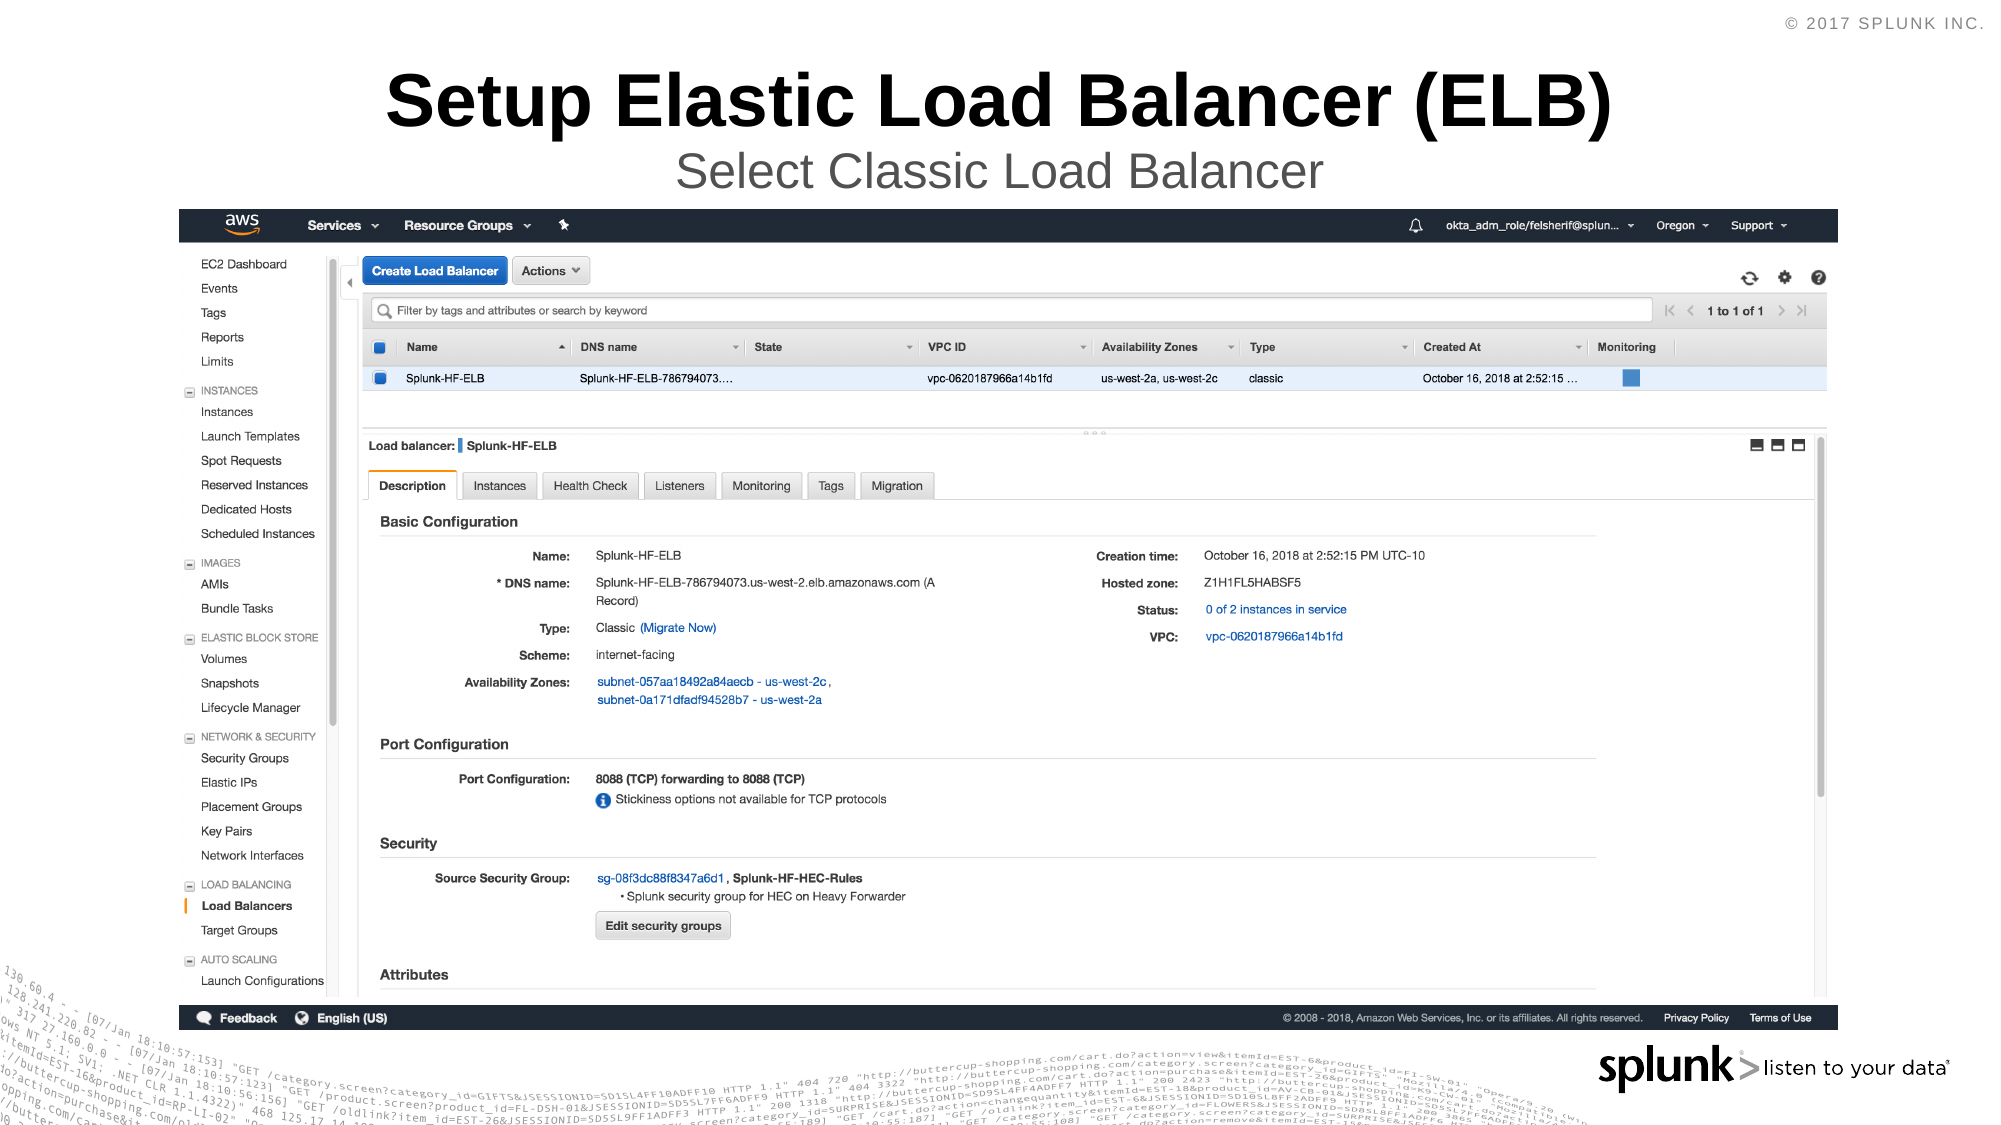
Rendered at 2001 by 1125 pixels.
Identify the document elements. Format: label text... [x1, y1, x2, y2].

subtitle Select Classic Load Balancer [74, 144, 1926, 190]
title Setup Elastic Load Balancer (ELB) [74, 50, 1926, 124]
picture [0, 0, 2000, 1125]
